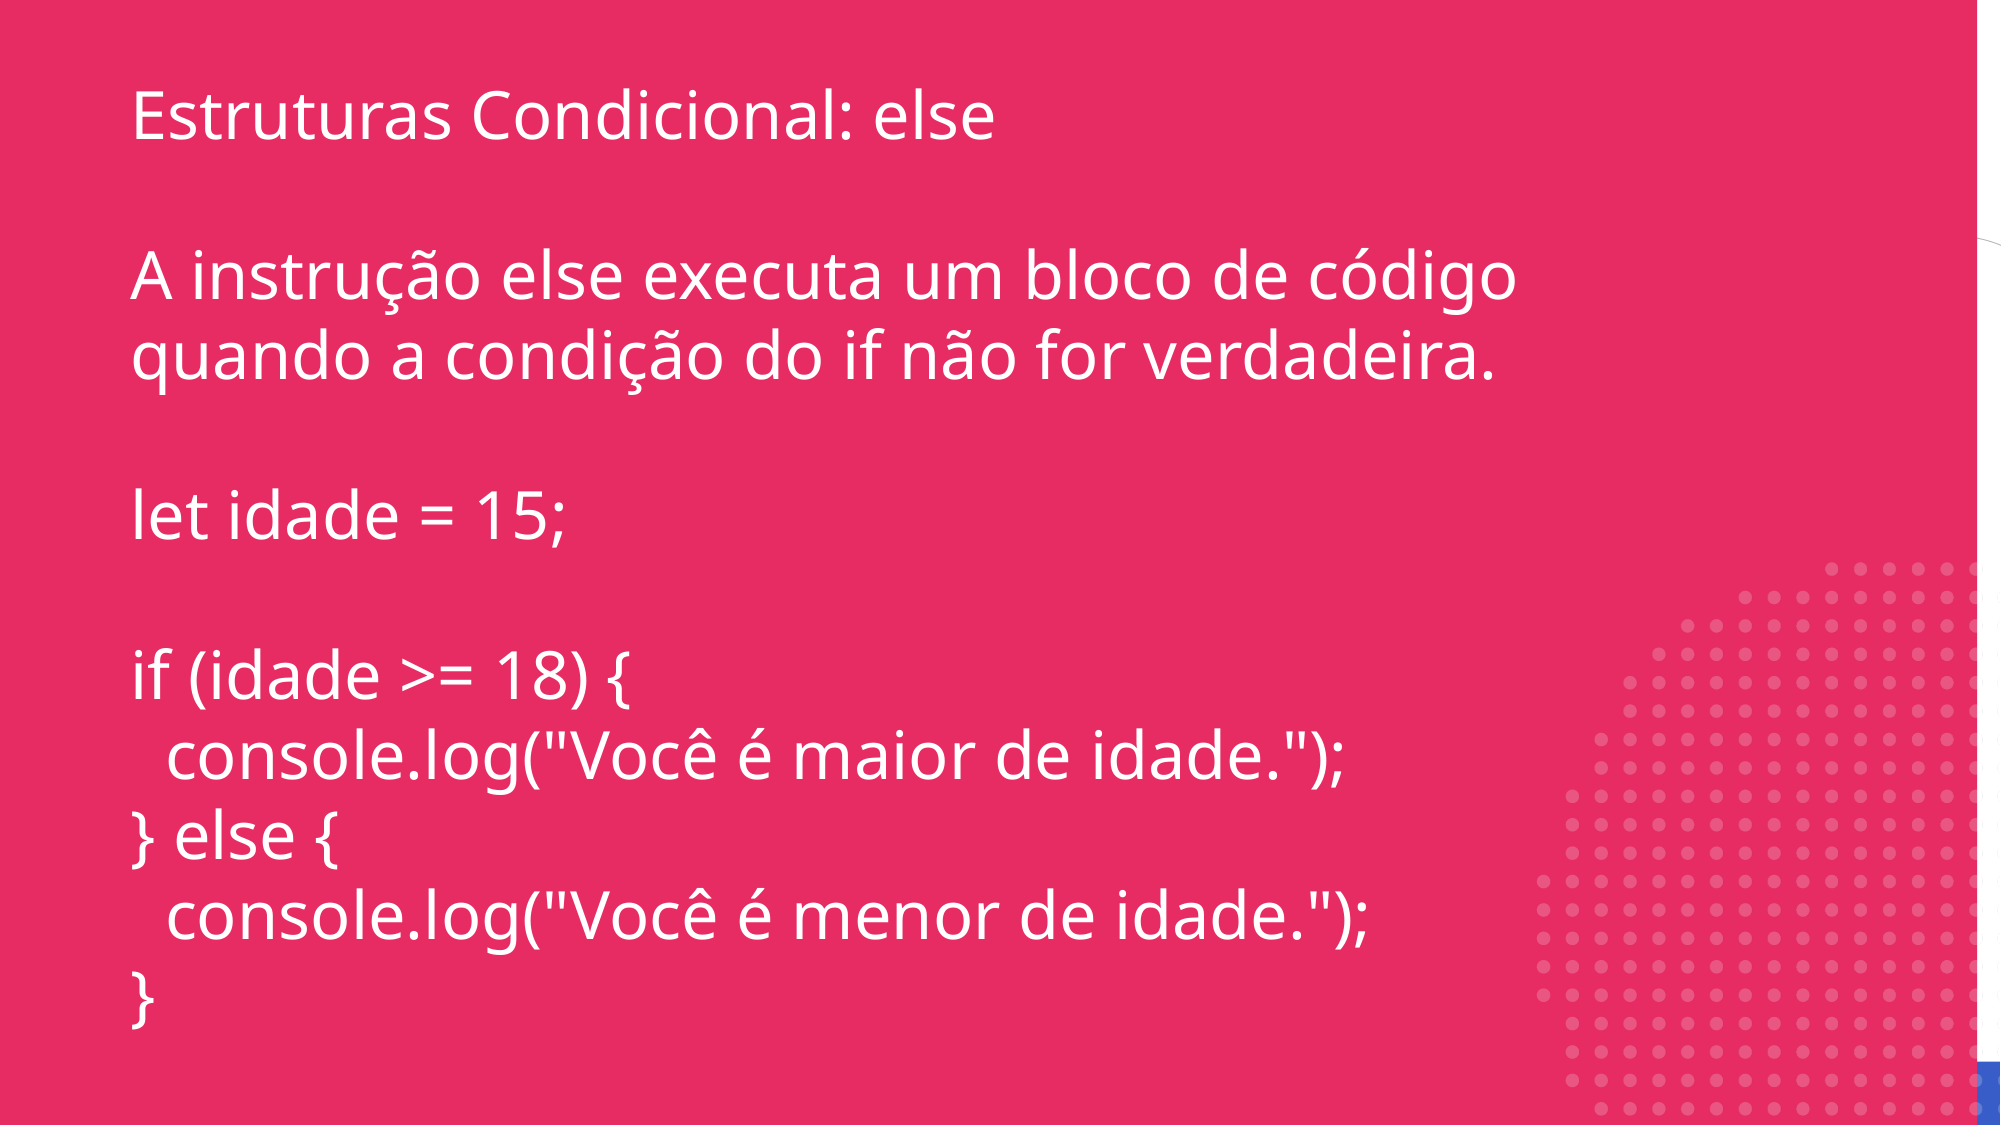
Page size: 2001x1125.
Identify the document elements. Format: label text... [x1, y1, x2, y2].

text_box Estruturas Condicional: else A instrução else executa um bloco de código quando a condição do if não for verdadeira. let idade = 15; if (idade >= 18) { console.log("Você é maior de idade."); } else { console.log("Você é menor de idade."); } [115, 65, 1769, 1120]
picture [1536, 562, 2000, 1125]
text_box [0, 0, 1978, 1125]
